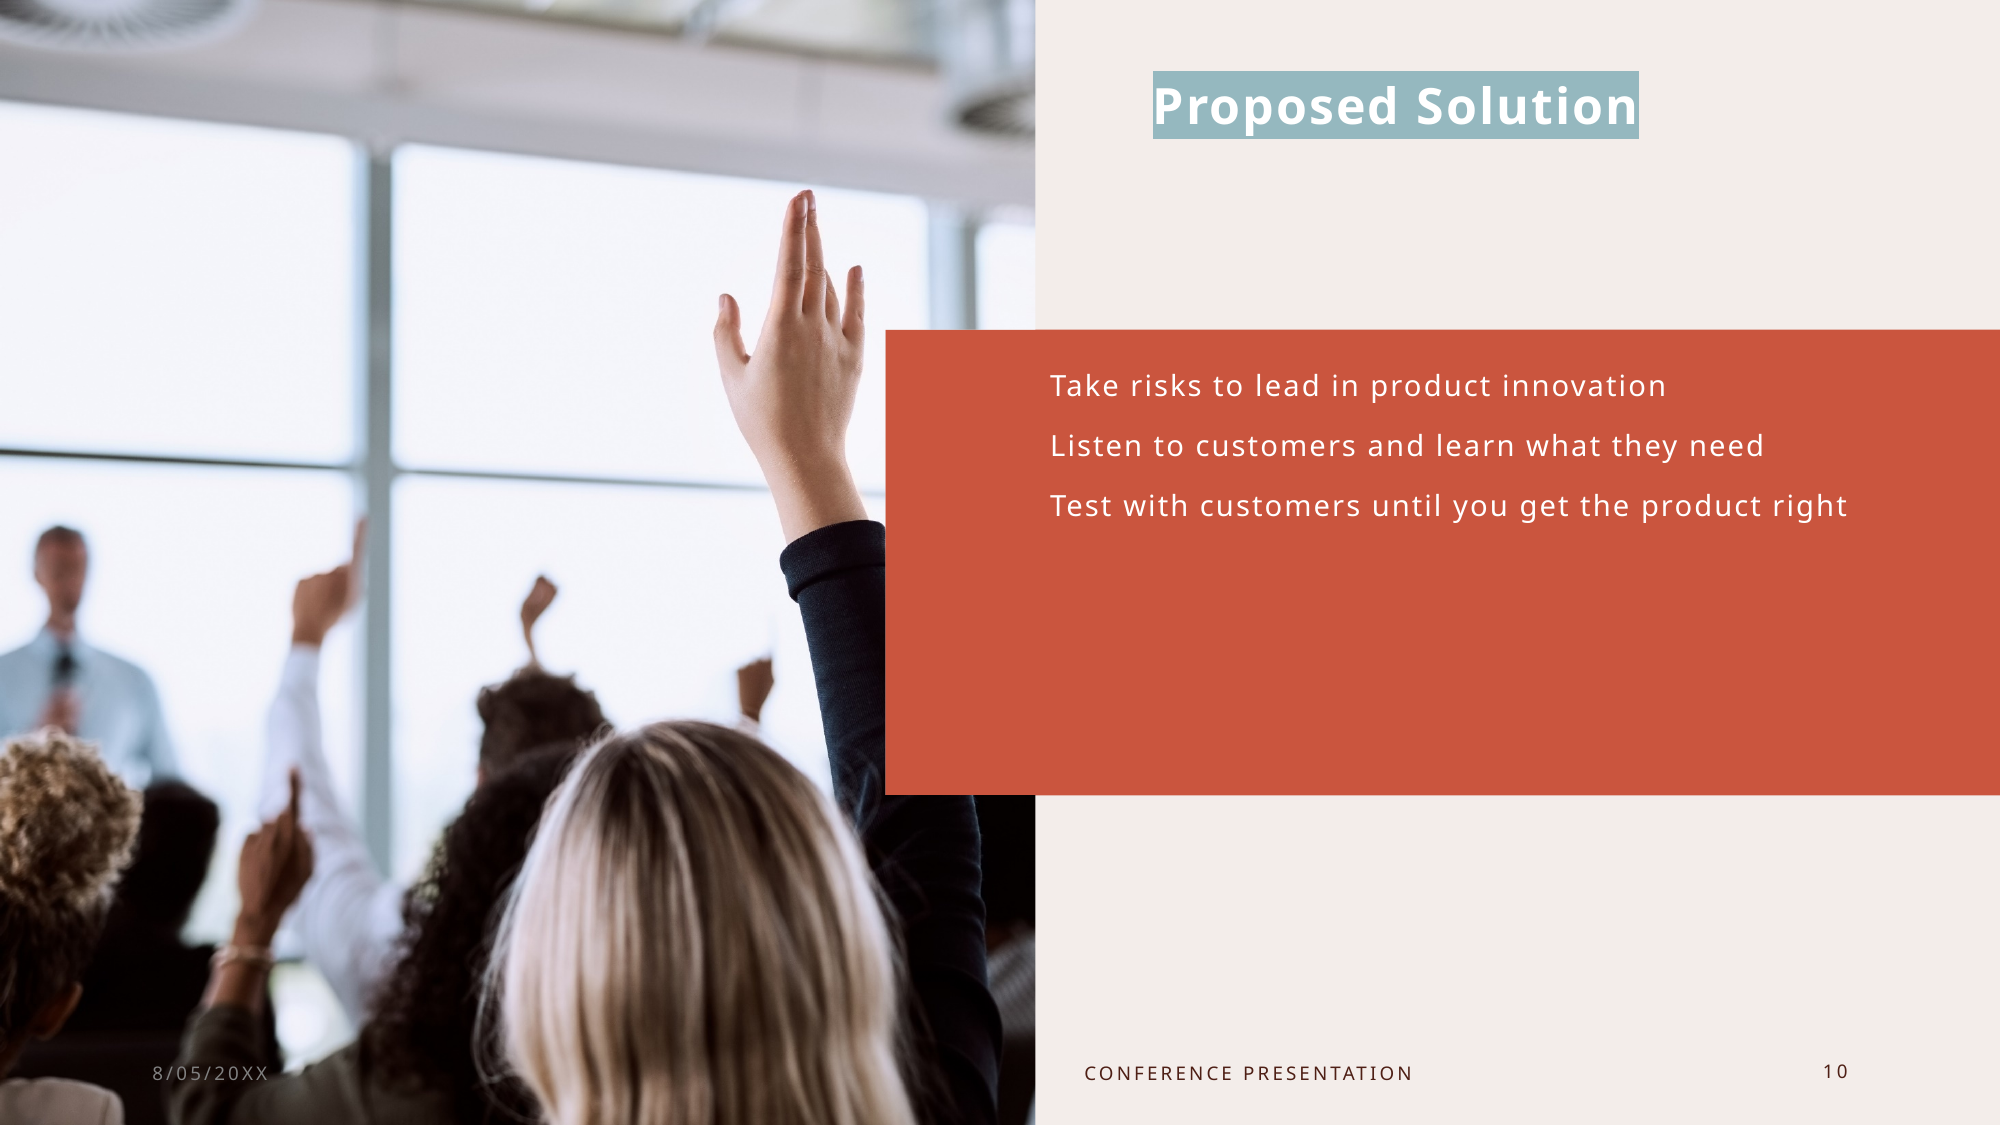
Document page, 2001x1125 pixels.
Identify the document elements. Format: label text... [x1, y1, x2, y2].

slide_number 10 [1724, 1042, 1863, 1103]
picture [0, 0, 1036, 1125]
footer Conference Presentation [1069, 1042, 1587, 1103]
list Take risks to lead in product innovation​ Listen to customers and learn what they need​ Test with customers until you get the product right​ [1036, 359, 1898, 767]
title Proposed Solution [1137, 34, 2000, 183]
